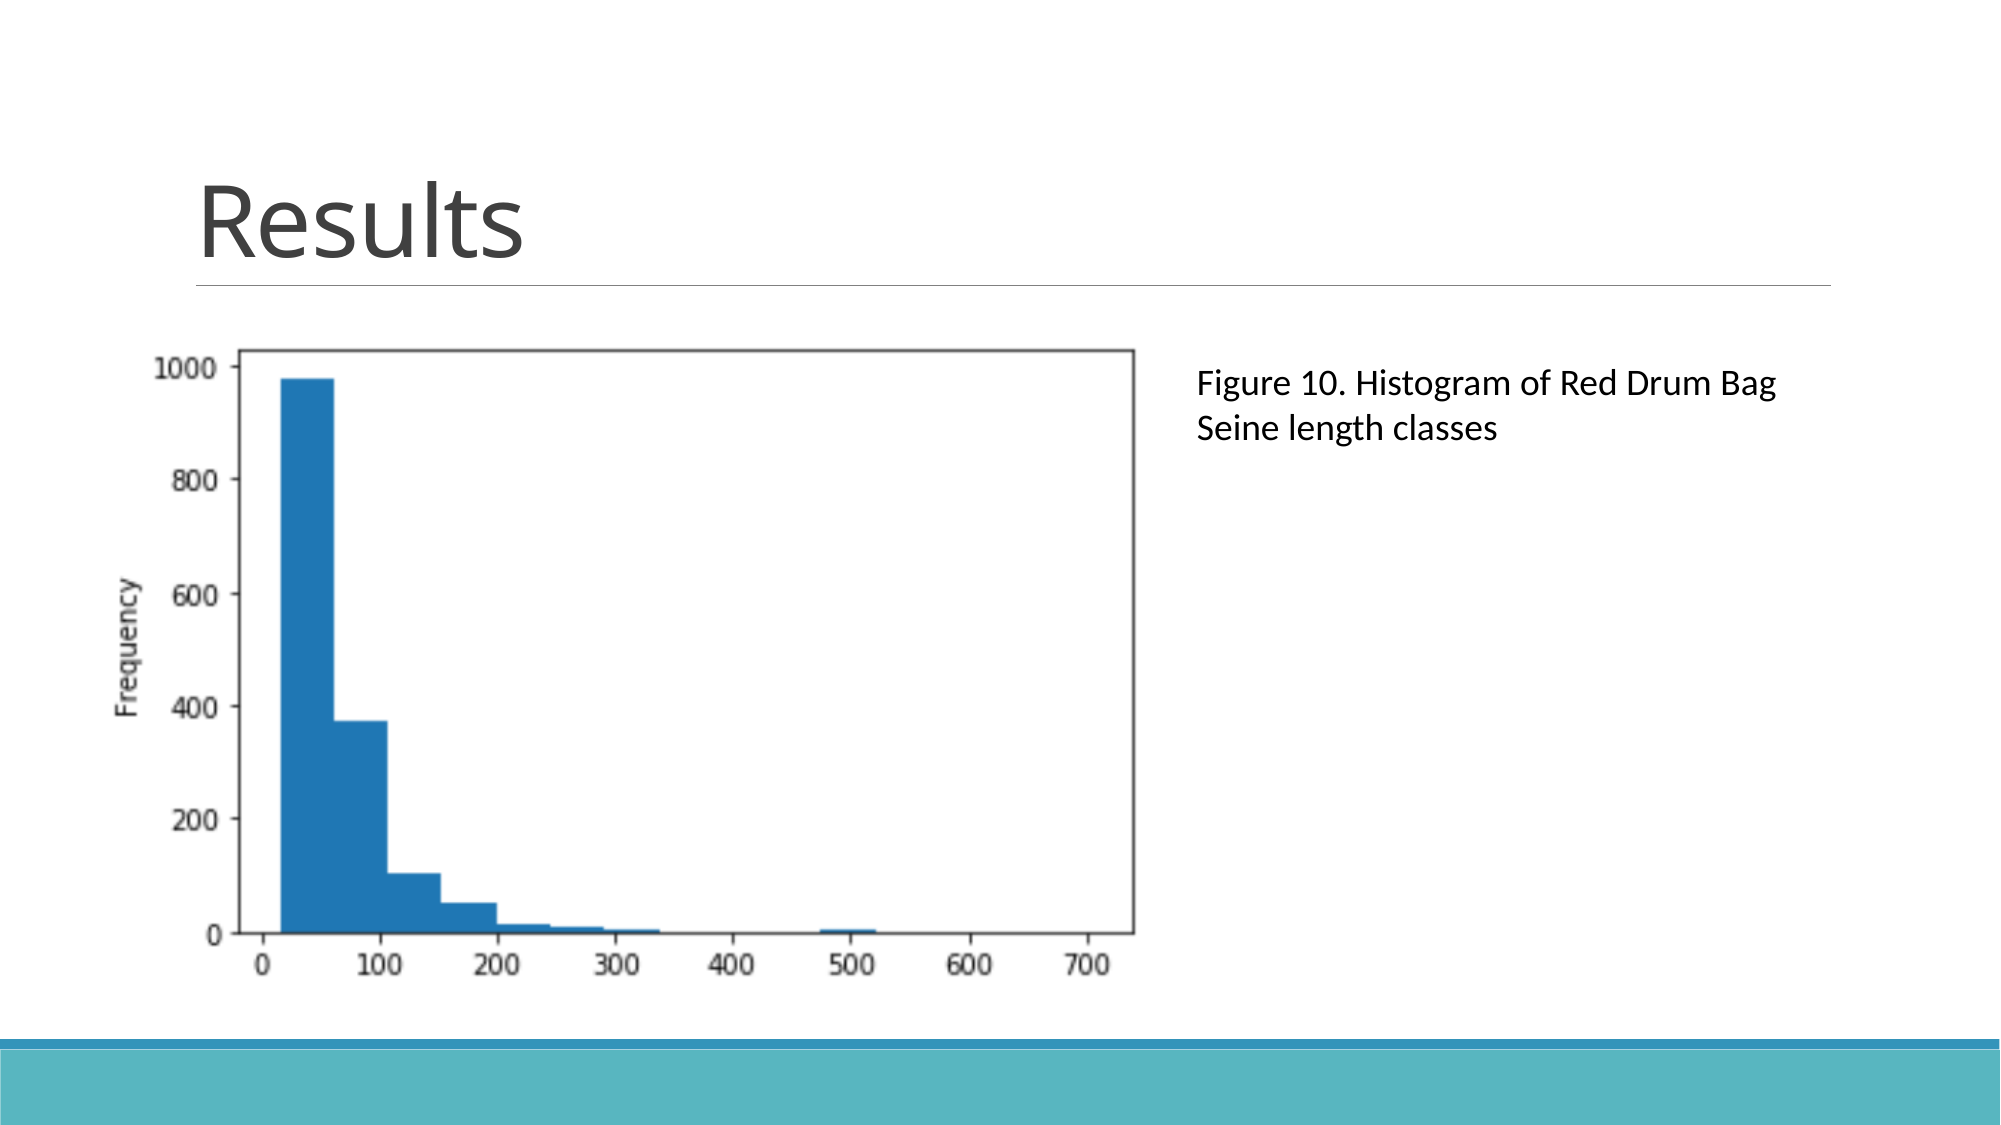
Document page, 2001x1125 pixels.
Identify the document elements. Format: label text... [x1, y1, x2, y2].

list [99, 327, 1155, 990]
title Results [180, 47, 1830, 285]
text_box Figure 10. Histogram of Red Drum Bag Seine length classes [1182, 350, 1861, 456]
